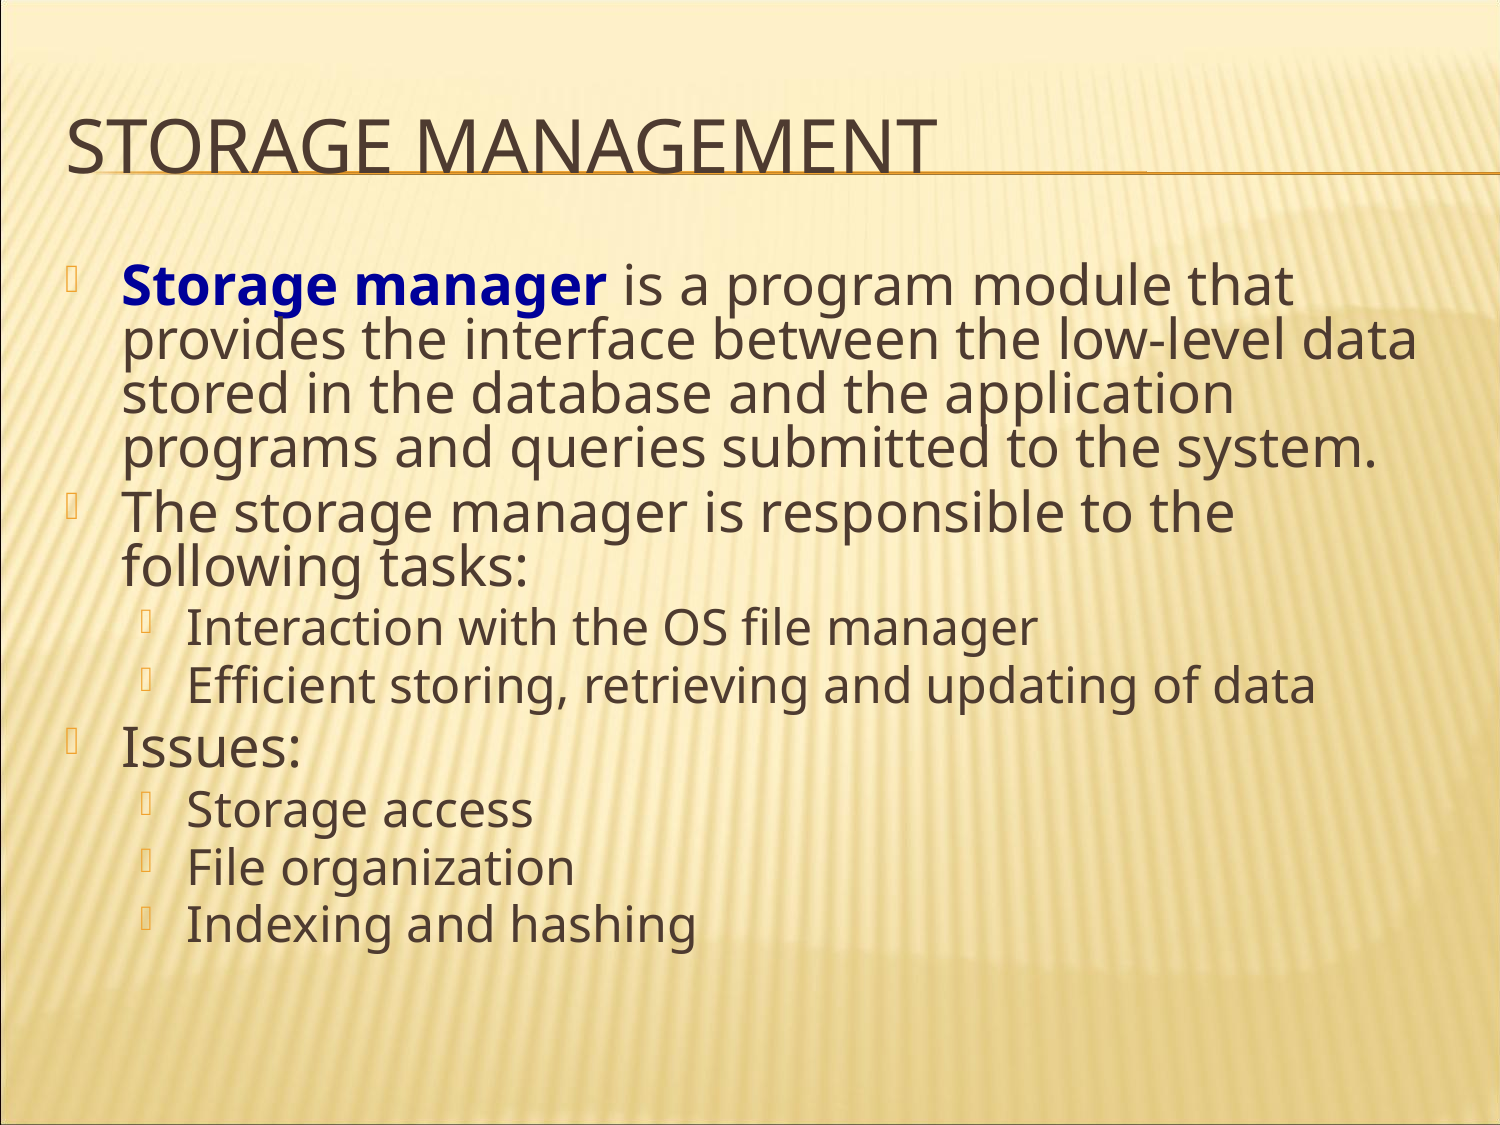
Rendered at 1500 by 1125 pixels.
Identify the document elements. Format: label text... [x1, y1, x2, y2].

title STORAGE MANAGEMENT [50, 75, 1475, 213]
list Storage manager is a program module that provides the interface between the low-level data stored in the database and the application programs and queries submitted to the system. The storage manager is responsible to the following tasks: Interaction with the OS file manager Efficient storing, retrieving and updating of data Issues: Storage access File organization Indexing and hashing [50, 254, 1475, 998]
picture [0, 0, 1500, 1125]
